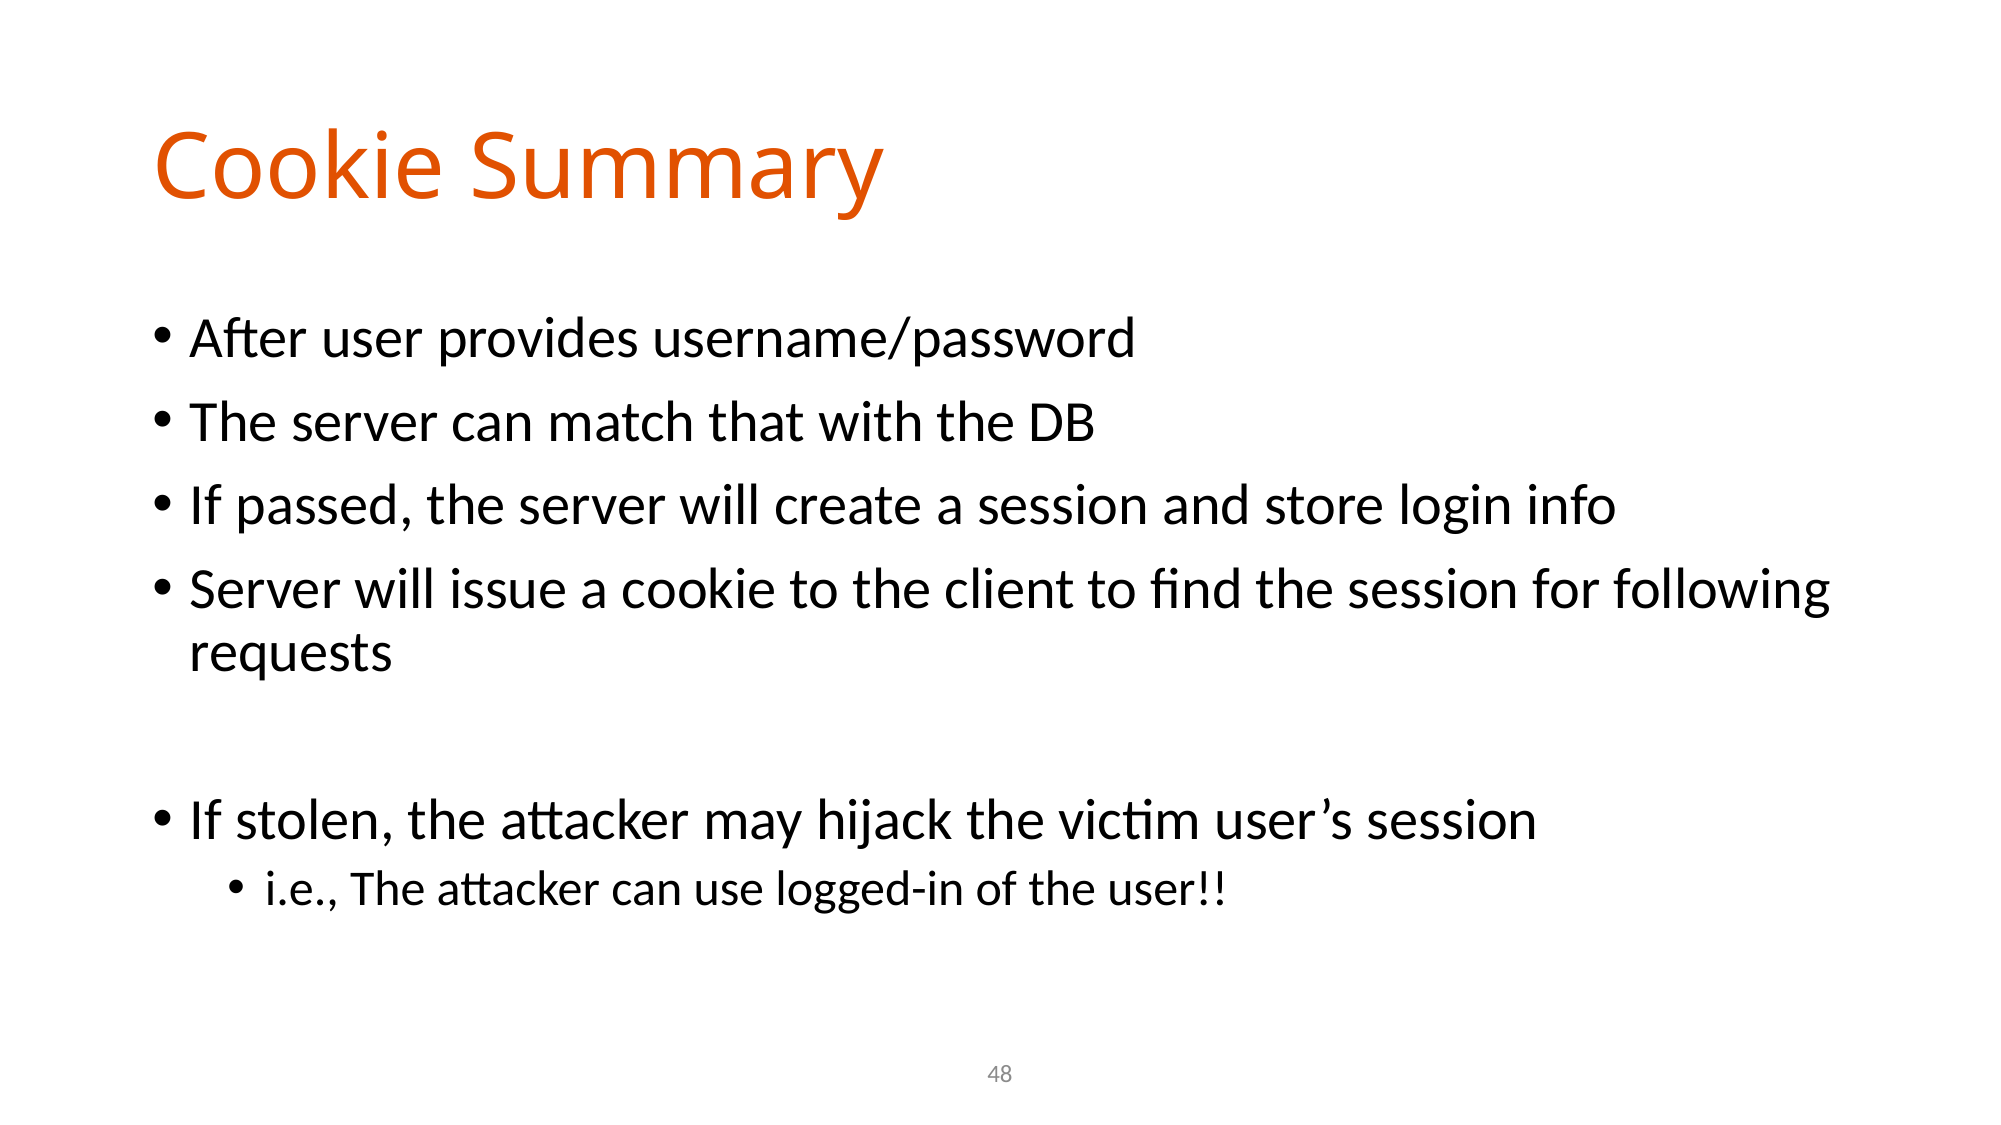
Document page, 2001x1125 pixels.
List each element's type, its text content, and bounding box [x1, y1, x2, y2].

slide_number 48 [774, 1042, 1225, 1103]
list After user provides username/password The server can match that with the DB If passed, the server will create a session and store login info Server will issue a cookie to the client to find the session for following requests If stolen, the attacker may hijack the victim user’s session i.e., The attacker can use logged-in of the user!! [137, 299, 1863, 1014]
title Cookie Summary [137, 59, 1863, 278]
